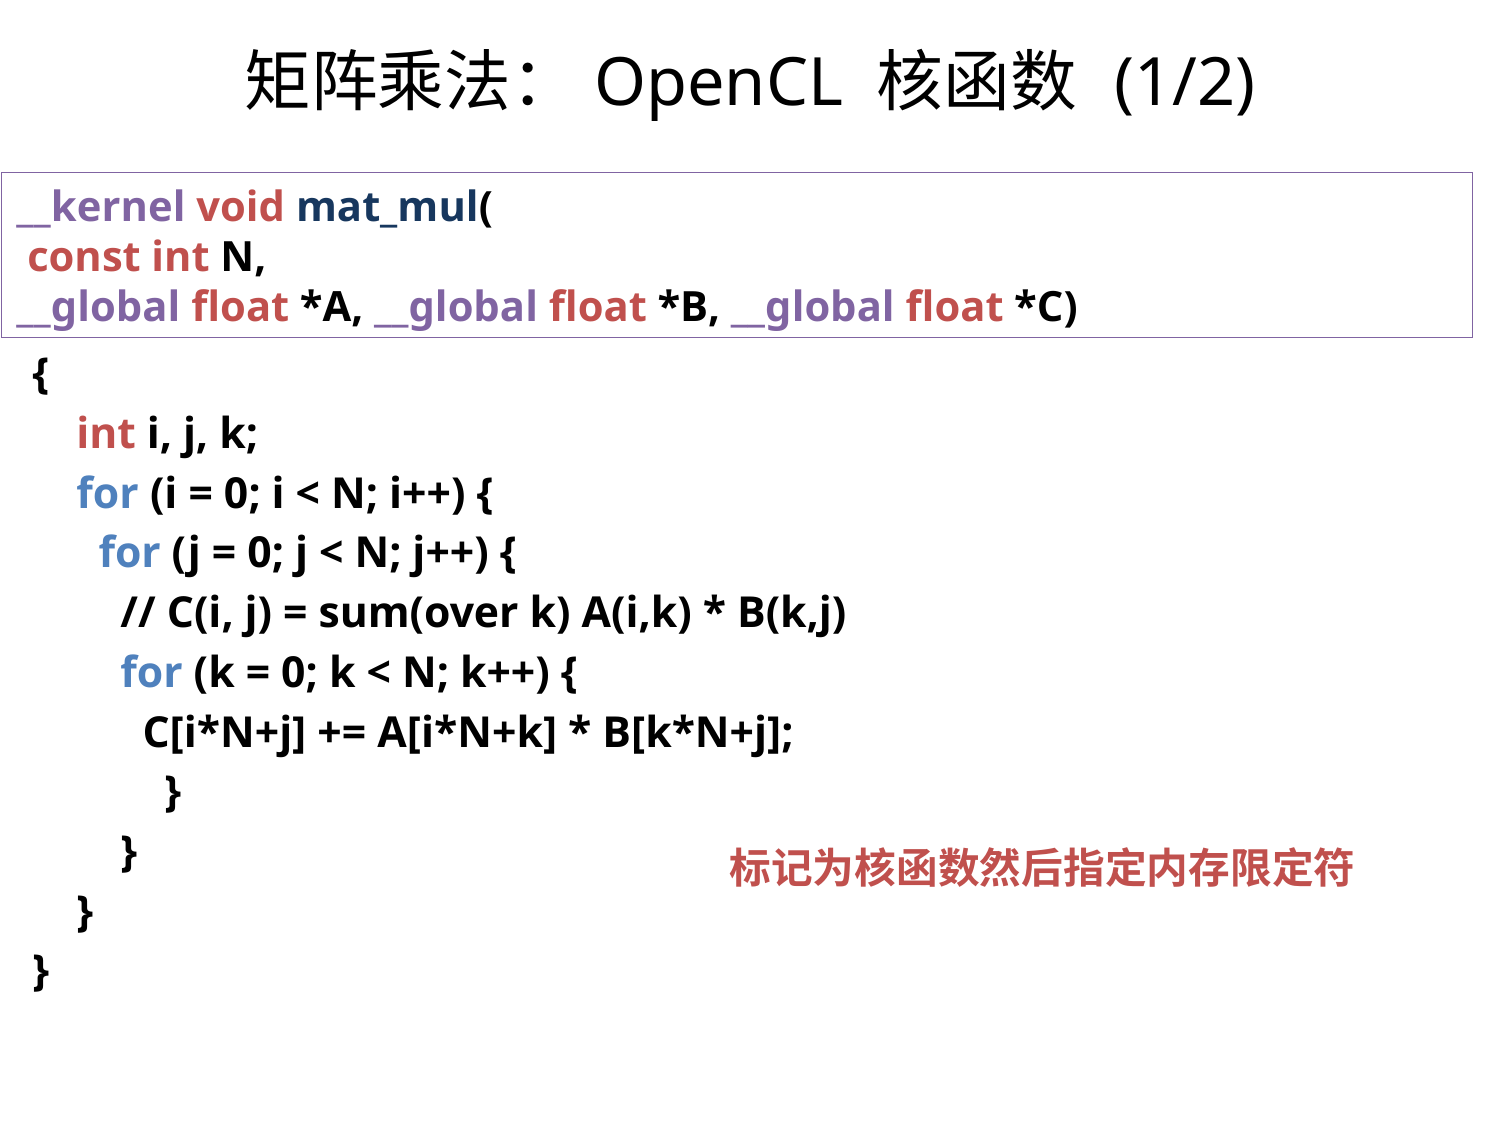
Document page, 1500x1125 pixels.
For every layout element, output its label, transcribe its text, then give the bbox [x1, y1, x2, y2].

text_box 标记为核函数然后指定内存限定符 [714, 834, 1409, 999]
text_box void mat_mul(int N, float *A, float *B, float *C) { int i, j, k; for (i = 0; i < N; i++) { for (j = 0; j < N; j++) { // C(i, j) = sum(over k) A(i,k) * B(k,j) for (k = 0; k < N; k++) { C[i*N+j] += A[i*N+k] * B[k*N+j]; } } } } [17, 278, 1500, 1005]
text_box __kernel void mat_mul( const int N, __global float *A, __global float *B, __global float *C) [1, 172, 1473, 338]
text_box 矩阵乘法：OpenCL 核函数 (1/2) [17, 0, 1483, 173]
